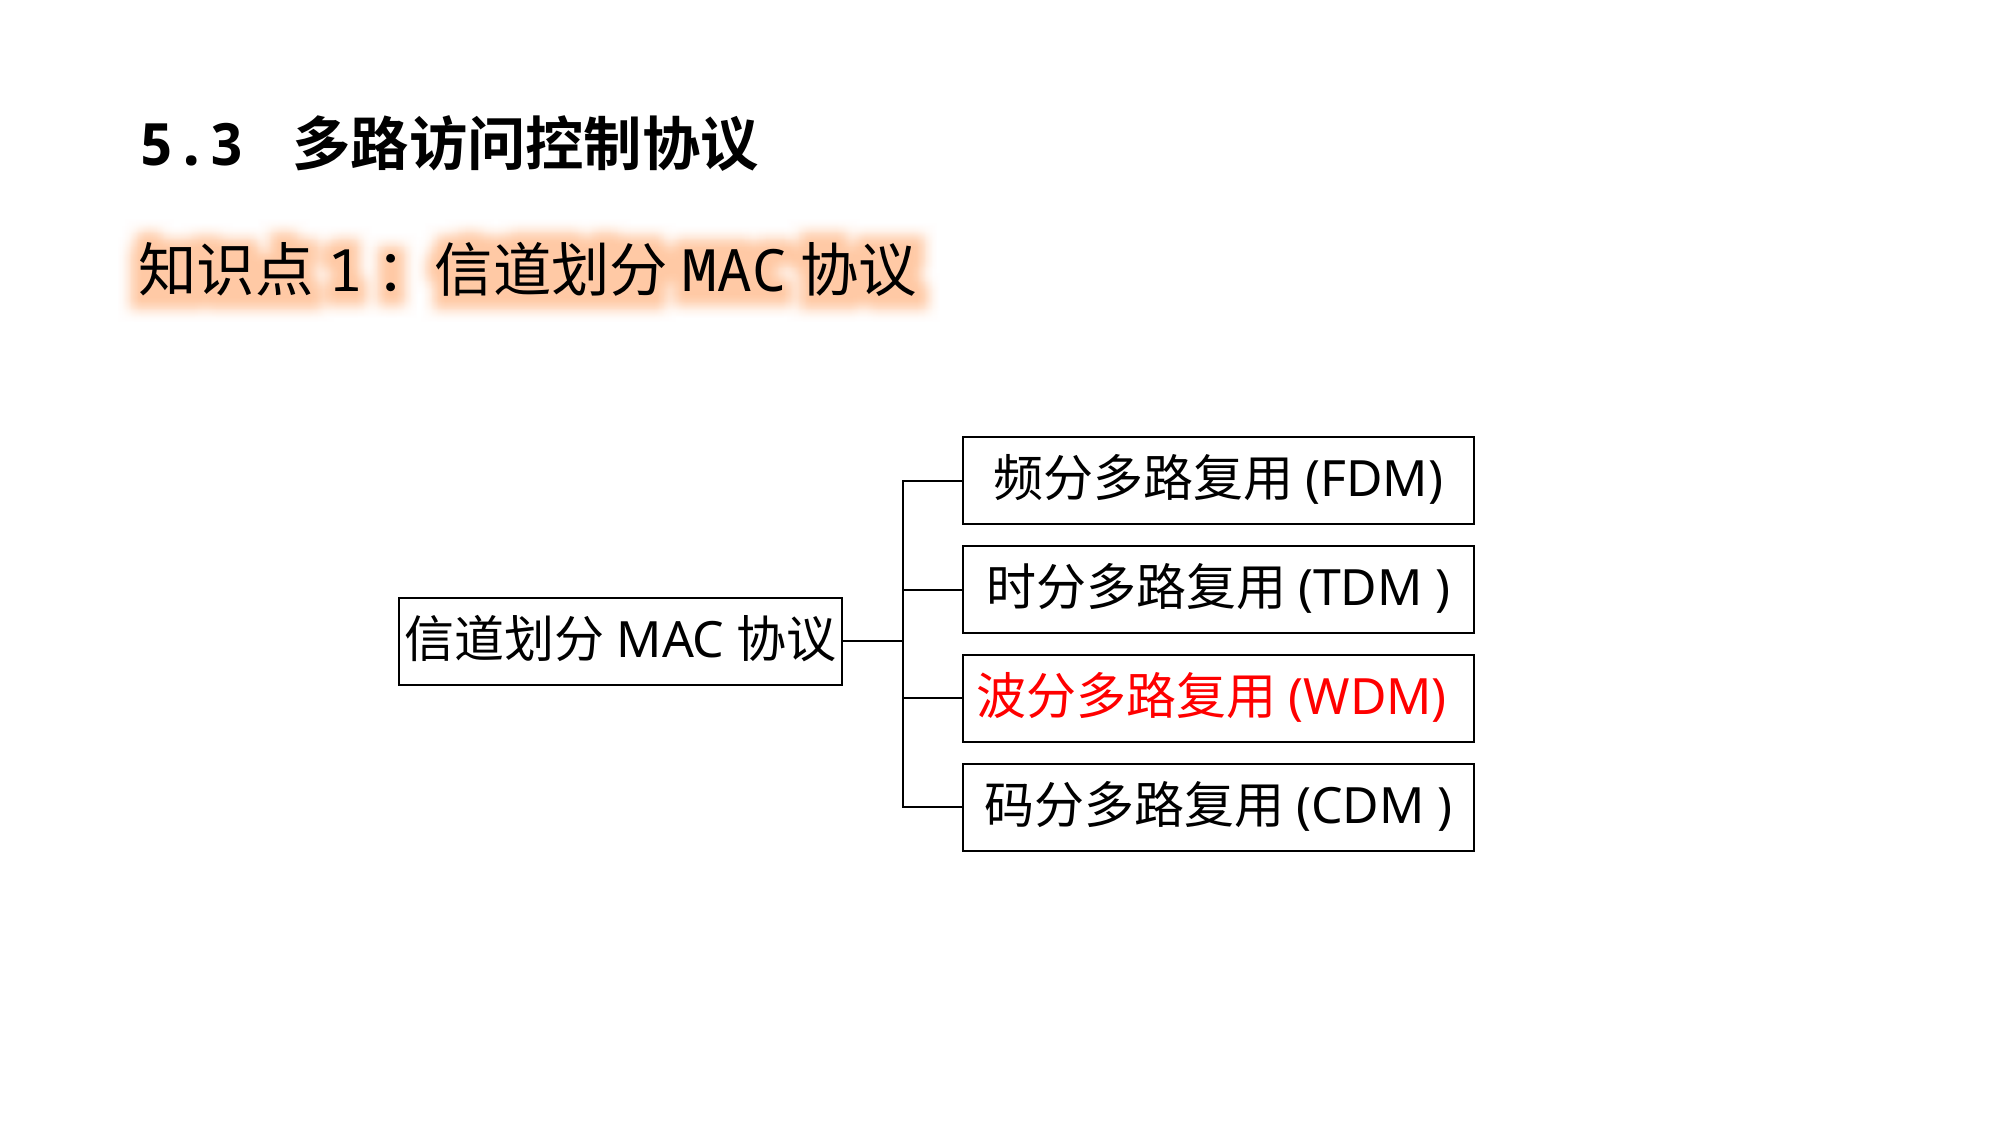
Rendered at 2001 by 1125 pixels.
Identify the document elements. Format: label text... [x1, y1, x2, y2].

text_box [962, 654, 1475, 742]
text_box ALOHA系统的一般模型 [118, 170, 1949, 335]
text_box 练习题 [114, 166, 1954, 339]
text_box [120, 163, 1568, 167]
text_box 5.3 多路访问控制协议 [120, 97, 1568, 153]
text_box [962, 763, 1475, 851]
text_box 知识点1：信道划分MAC协议 [120, 172, 1945, 329]
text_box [120, 166, 1568, 172]
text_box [842, 480, 963, 642]
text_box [842, 699, 963, 808]
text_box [962, 545, 1475, 633]
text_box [398, 597, 843, 685]
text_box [842, 642, 963, 699]
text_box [962, 437, 1475, 525]
